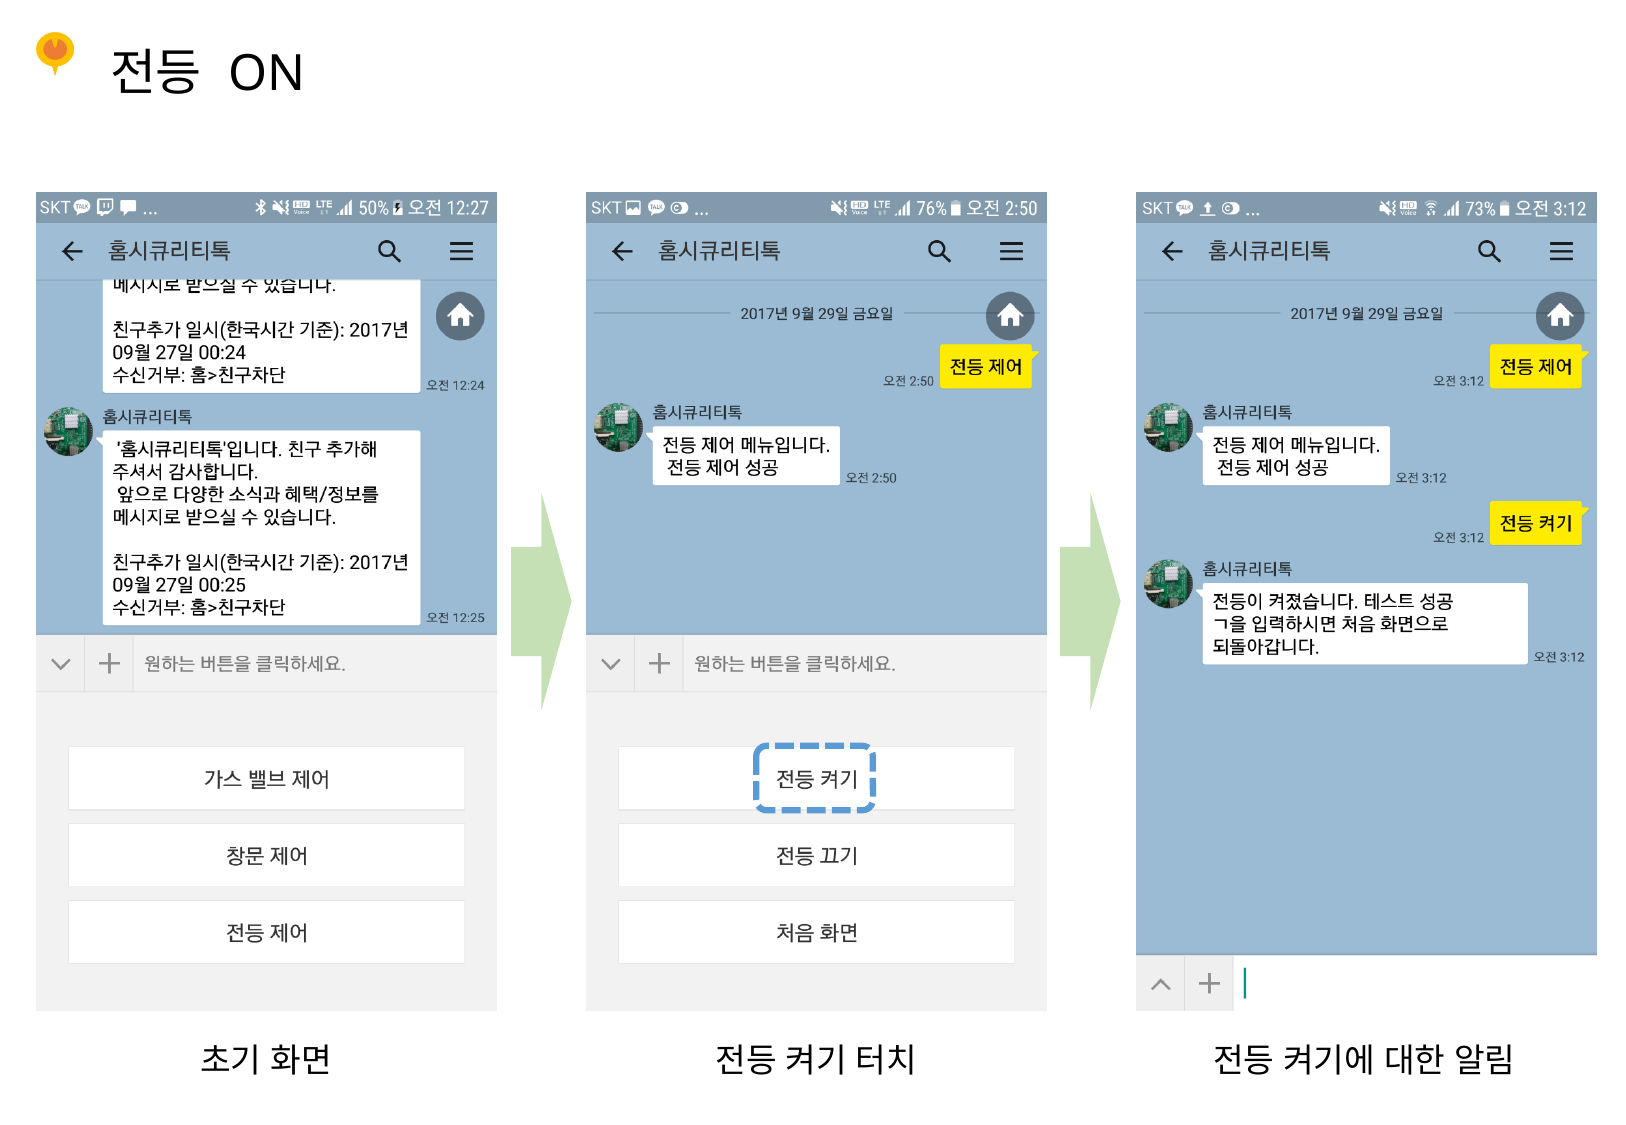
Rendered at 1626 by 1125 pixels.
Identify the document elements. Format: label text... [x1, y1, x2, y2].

text_box 전등 켜기에 대한 알림 [1134, 1031, 1595, 1087]
text_box [509, 492, 573, 711]
text_box [1059, 492, 1122, 711]
picture [586, 192, 1047, 1011]
text_box 전등 켜기 터치 [586, 1031, 1047, 1087]
title 전등 ON [95, 0, 1569, 111]
picture [36, 192, 497, 1011]
text_box 초기 화면 [36, 1031, 497, 1087]
picture [1136, 192, 1597, 1011]
